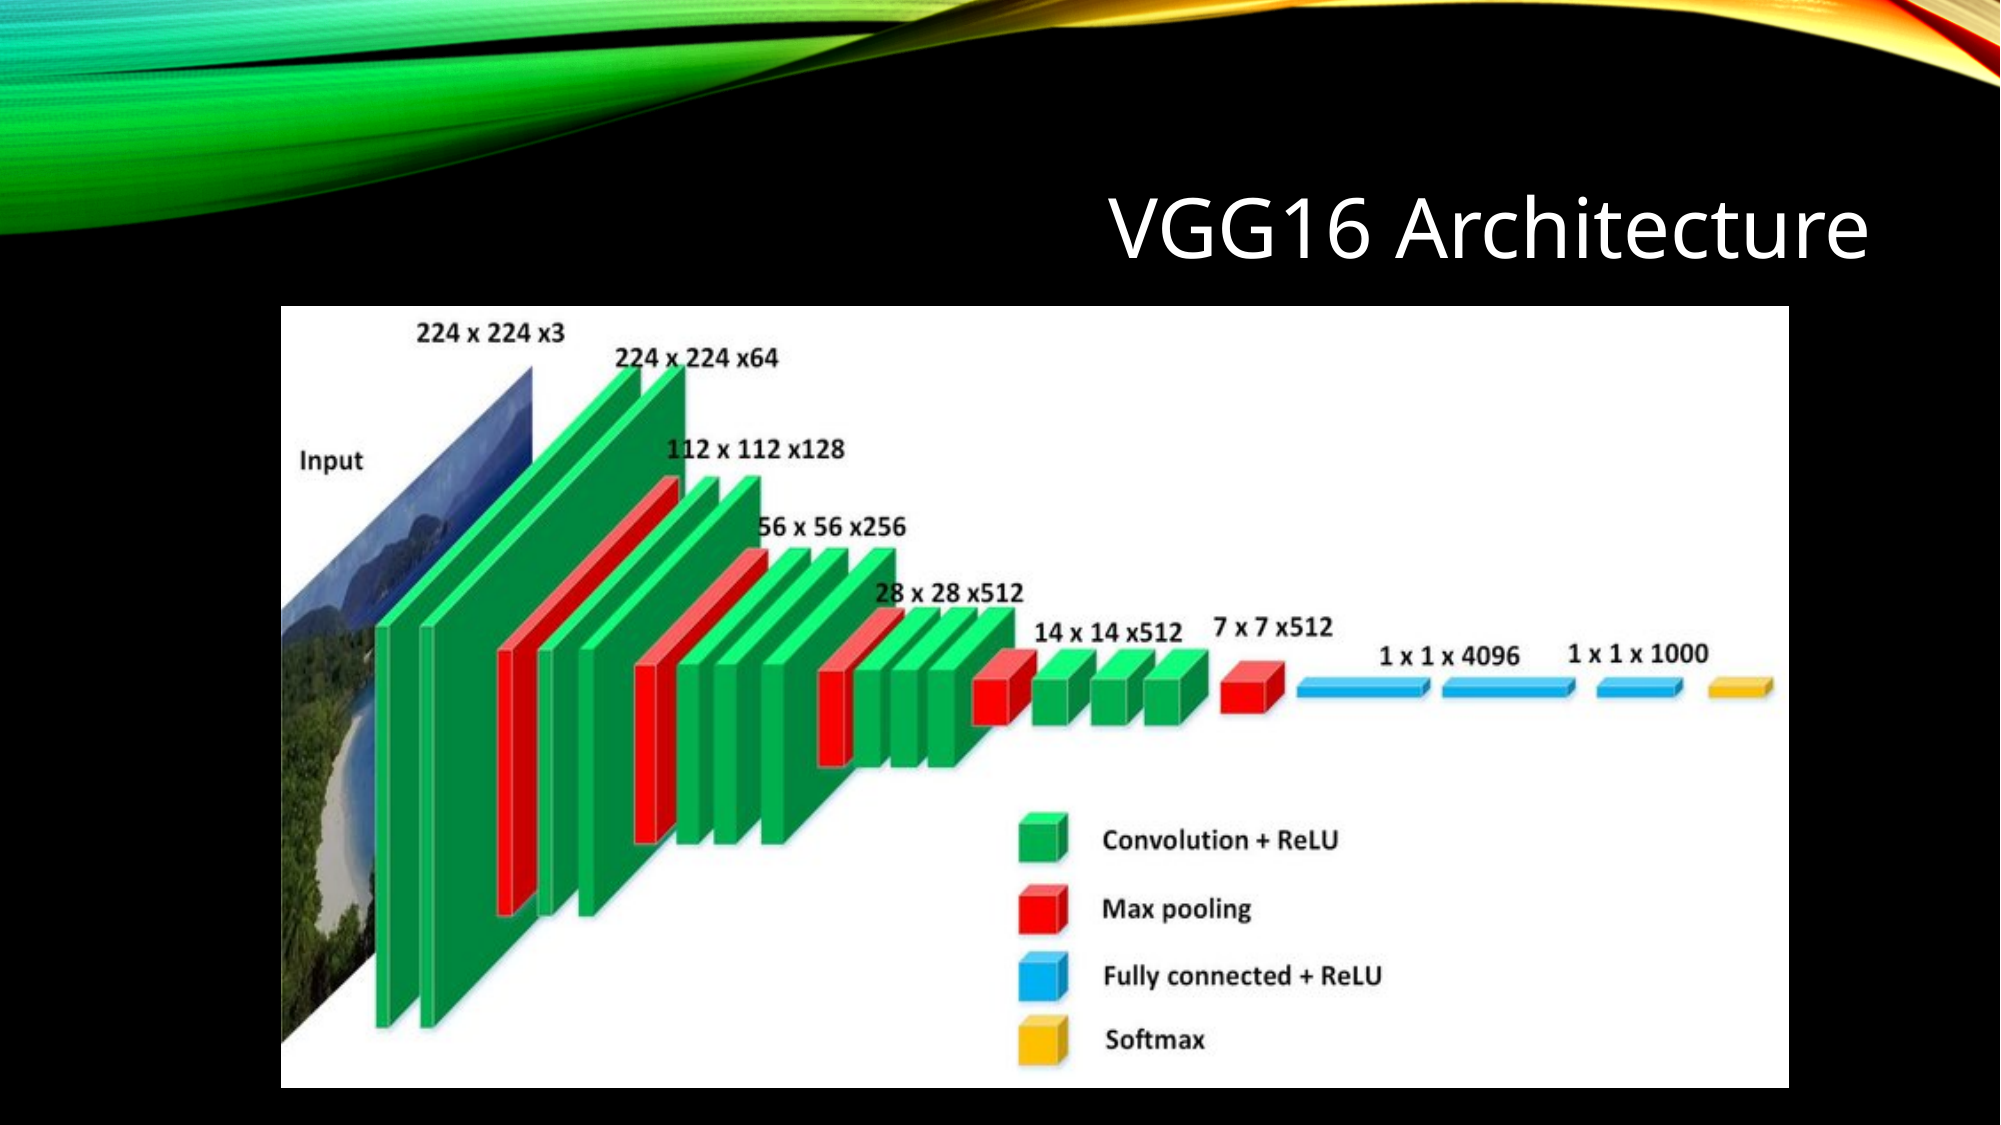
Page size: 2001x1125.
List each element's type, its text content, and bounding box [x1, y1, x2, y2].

picture [0, 0, 2000, 237]
title VGG16 Architecture [474, 125, 1888, 338]
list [280, 306, 1789, 1088]
